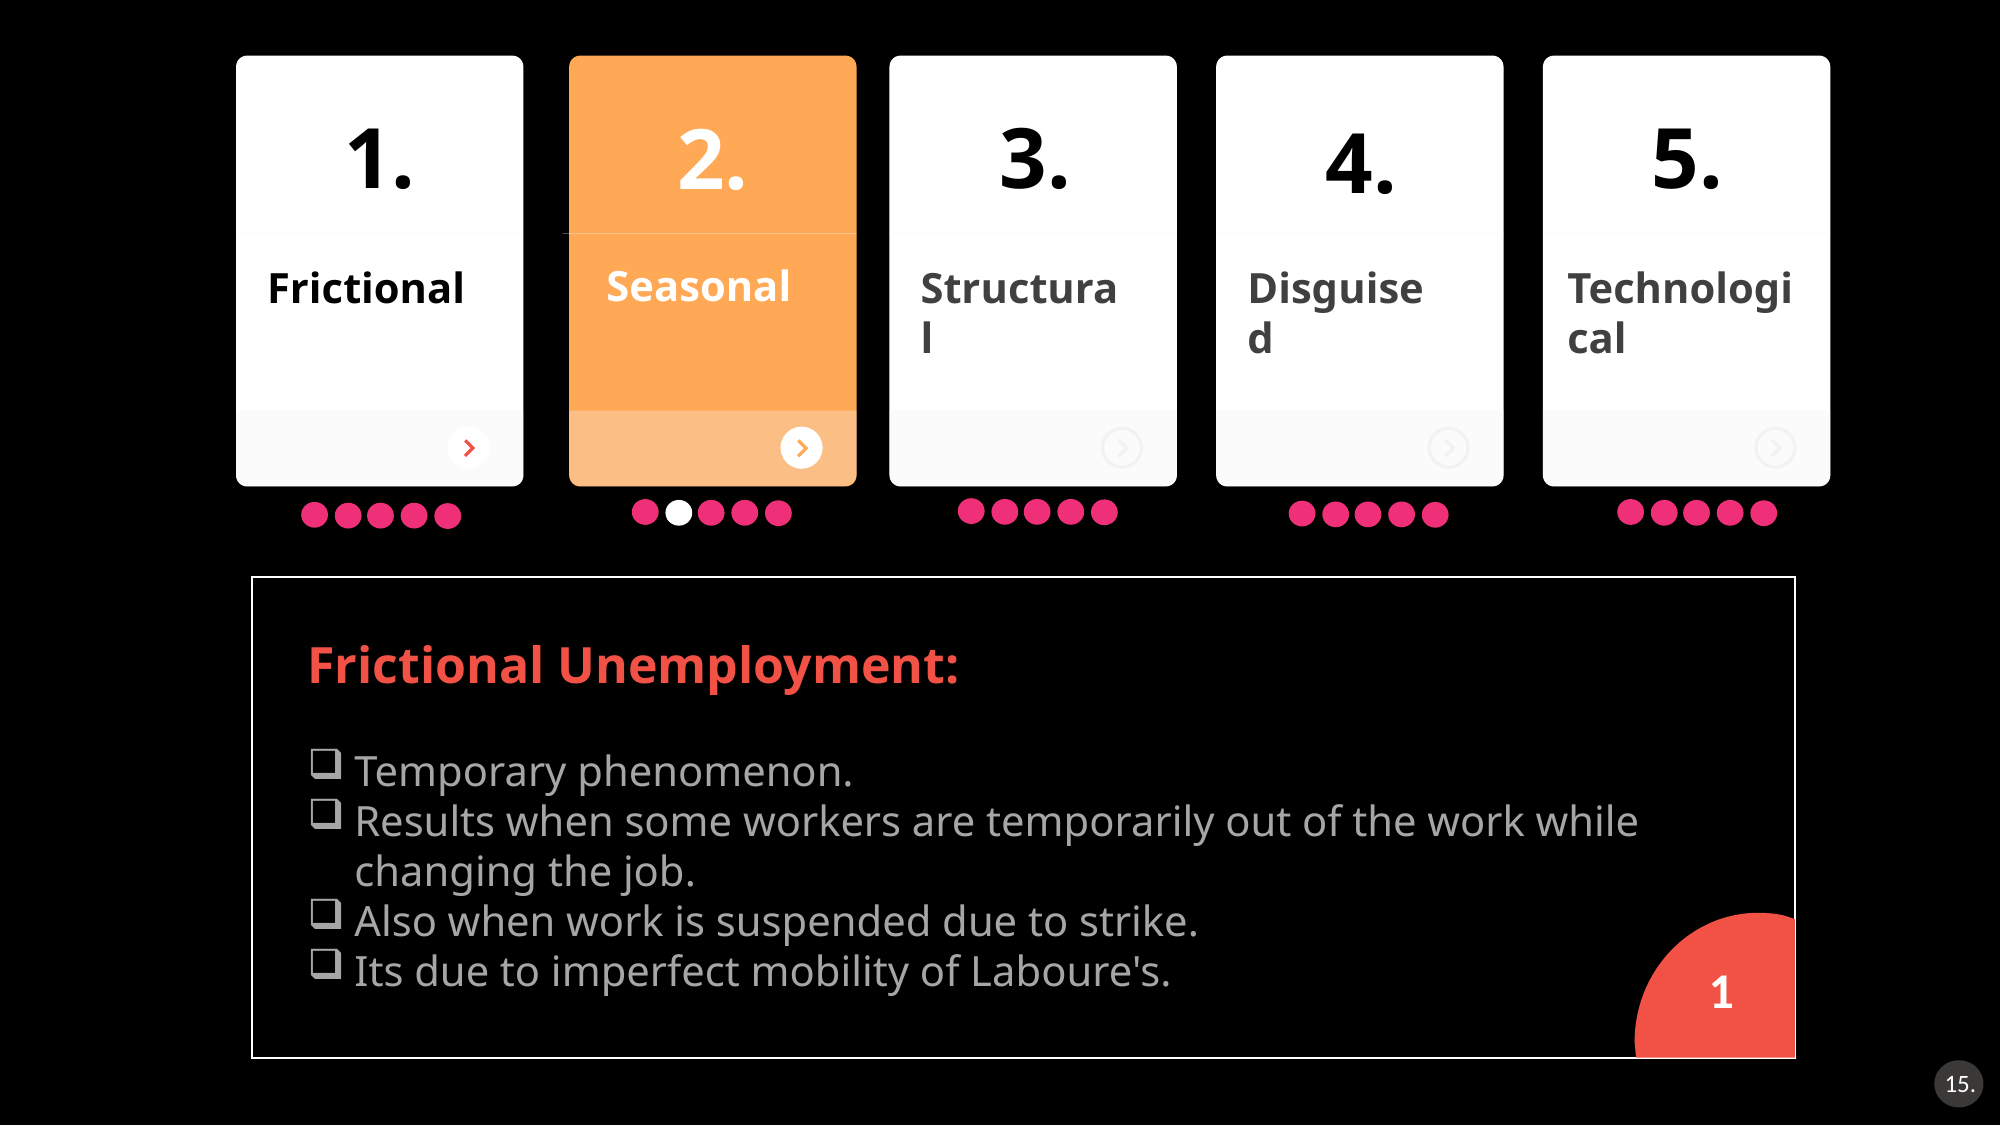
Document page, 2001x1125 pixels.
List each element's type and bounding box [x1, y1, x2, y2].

text_box [301, 501, 462, 529]
text_box [0, 576, 1836, 1125]
text_box [857, 55, 1831, 487]
text_box [631, 498, 792, 527]
text_box [957, 498, 1118, 526]
text_box [235, 55, 569, 487]
text_box [1617, 498, 1778, 527]
text_box [1288, 500, 1449, 528]
text_box [569, 55, 857, 487]
text_box [1929, 1060, 2000, 1108]
